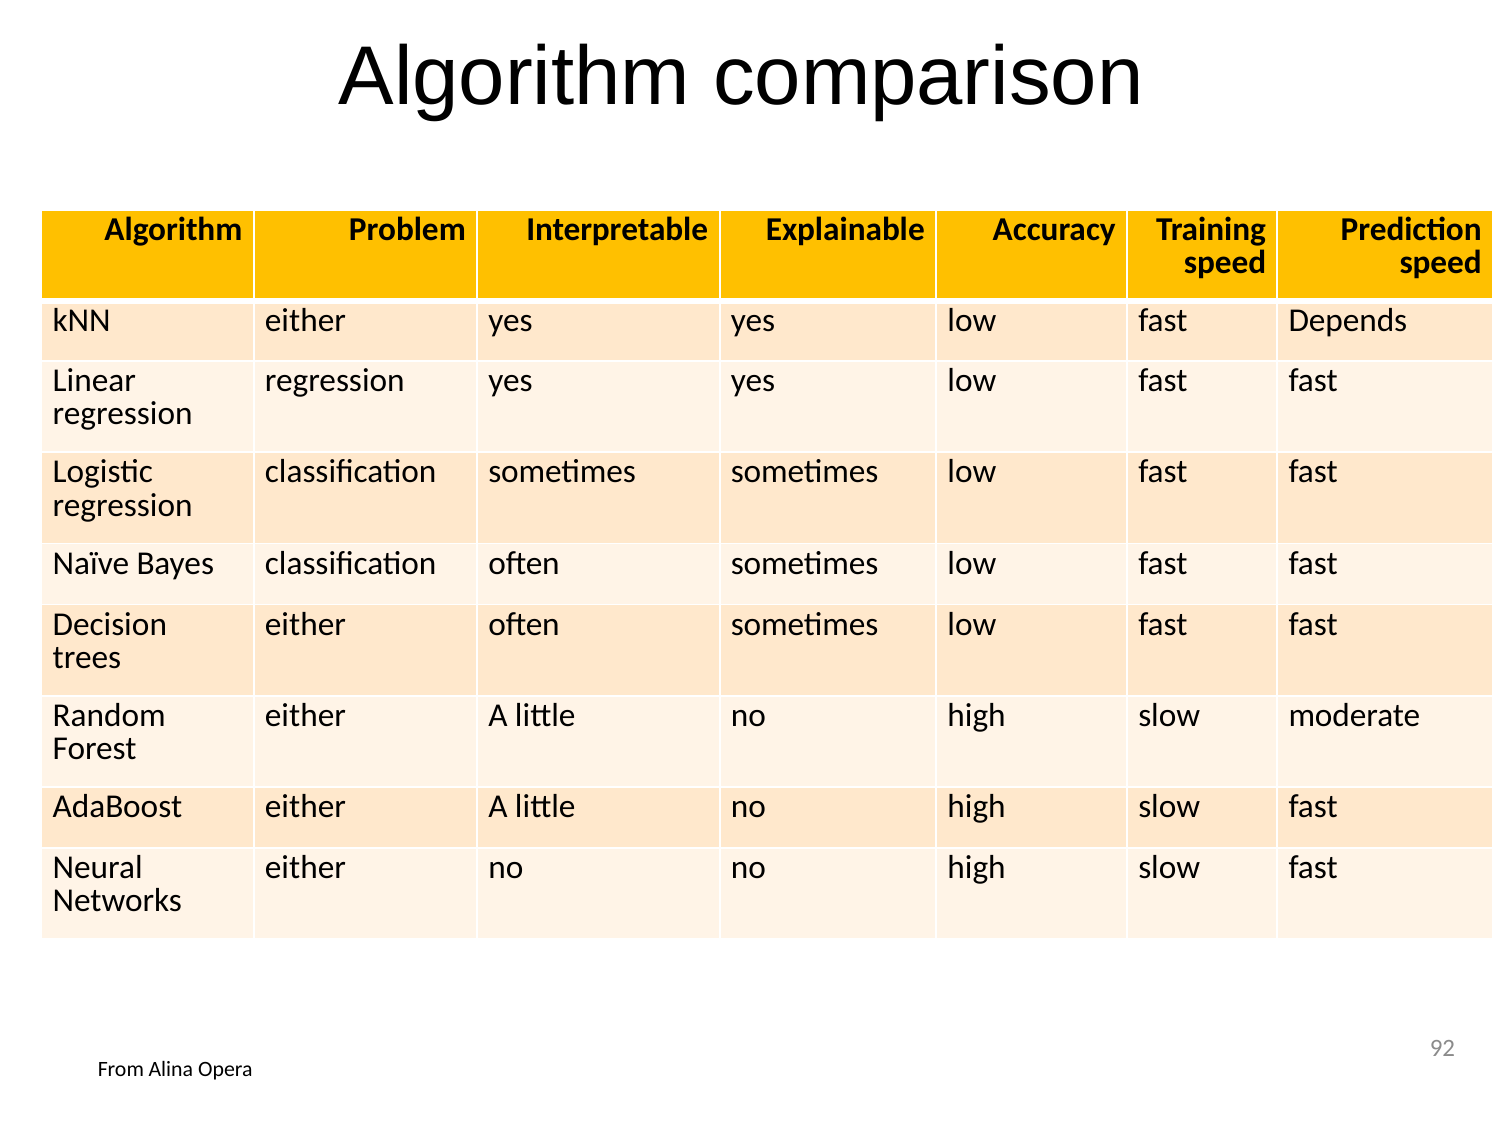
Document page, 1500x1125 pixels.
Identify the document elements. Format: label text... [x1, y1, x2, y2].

table_cell either [255, 849, 476, 938]
table_cell kNN [42, 304, 253, 360]
table_cell fast [1278, 453, 1492, 543]
table_cell regression [255, 362, 476, 451]
table_header Accuracy [937, 211, 1126, 298]
table_header Prediction speed [1278, 211, 1492, 298]
table_cell fast [1278, 544, 1492, 604]
table_cell Naïve Bayes [42, 544, 253, 604]
table_cell either [255, 788, 476, 847]
table_cell no [721, 697, 935, 786]
table_cell low [937, 605, 1126, 695]
table_cell fast [1278, 362, 1492, 451]
table_cell either [255, 697, 476, 786]
table_cell A little [478, 697, 719, 786]
table_cell fast [1128, 605, 1276, 695]
text_box From Alina Opera [83, 1047, 268, 1089]
table_cell high [937, 849, 1126, 938]
table_cell fast [1278, 849, 1492, 938]
table_cell low [937, 362, 1126, 451]
table_cell classification [255, 544, 476, 604]
table_cell yes [478, 362, 719, 451]
table_cell fast [1278, 605, 1492, 695]
table_cell Logistic regression [42, 453, 253, 543]
table_cell fast [1128, 362, 1276, 451]
table_cell slow [1128, 849, 1276, 938]
table_header Training speed [1128, 211, 1276, 298]
table_header Explainable [721, 211, 935, 298]
table_cell A little [478, 788, 719, 847]
table_cell high [937, 788, 1126, 847]
table_cell Random Forest [42, 697, 253, 786]
table_cell yes [478, 304, 719, 360]
table_cell slow [1128, 788, 1276, 847]
table_cell no [478, 849, 719, 938]
table_cell AdaBoost [42, 788, 253, 847]
table_cell low [937, 304, 1126, 360]
table_cell fast [1128, 304, 1276, 360]
slide_number 92 [1207, 1023, 1471, 1069]
table_cell sometimes [721, 544, 935, 604]
table_cell Neural Networks [42, 849, 253, 938]
table_cell yes [721, 304, 935, 360]
table_cell fast [1278, 788, 1492, 847]
table_cell low [937, 453, 1126, 543]
table_cell often [478, 544, 719, 604]
table_cell Decision trees [42, 605, 253, 695]
table_cell low [937, 544, 1126, 604]
table_cell slow [1128, 697, 1276, 786]
table_cell either [255, 304, 476, 360]
table_cell Depends [1278, 304, 1492, 360]
table_cell fast [1128, 453, 1276, 543]
table_cell Linear regression [42, 362, 253, 451]
table_cell no [721, 849, 935, 938]
table_cell high [937, 697, 1126, 786]
table_header Interpretable [478, 211, 719, 298]
table_cell no [721, 788, 935, 847]
table_cell sometimes [721, 605, 935, 695]
table_cell either [255, 605, 476, 695]
table_cell yes [721, 362, 935, 451]
title Algorithm comparison [52, 24, 1430, 132]
table_cell fast [1128, 544, 1276, 604]
table_cell often [478, 605, 719, 695]
table_cell moderate [1278, 697, 1492, 786]
table_cell classification [255, 453, 476, 543]
table_header Problem [255, 211, 476, 298]
table_cell sometimes [478, 453, 719, 543]
table_header Algorithm [42, 211, 253, 298]
table_cell sometimes [721, 453, 935, 543]
